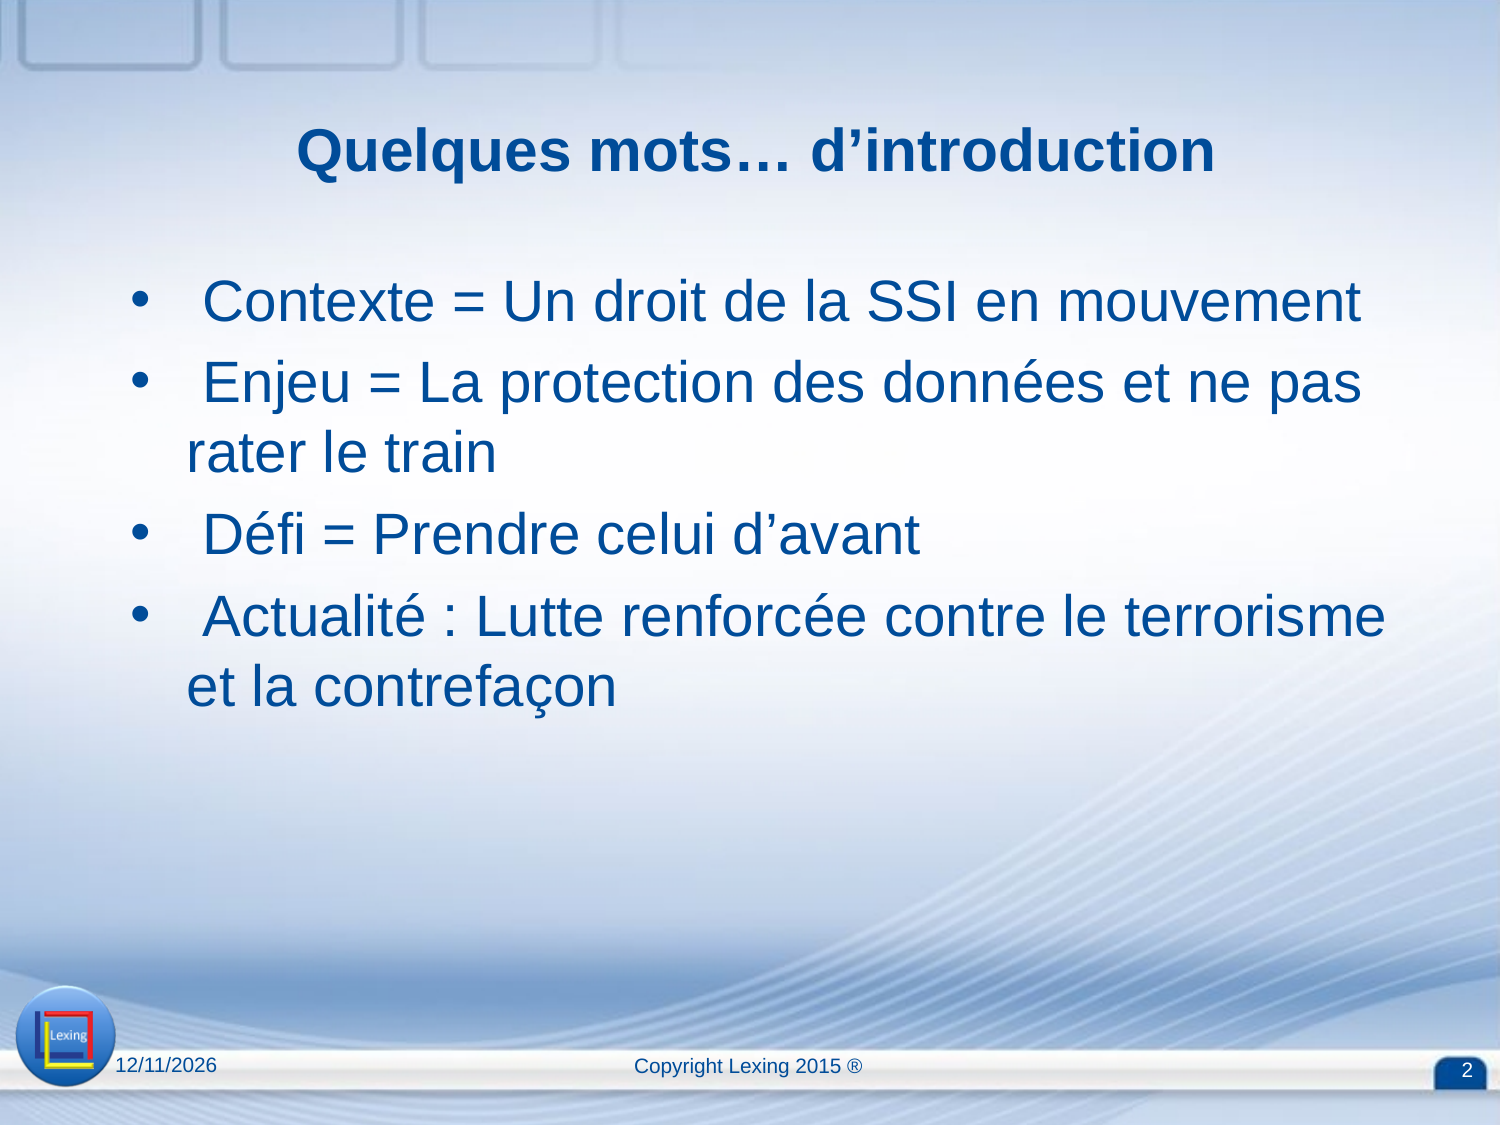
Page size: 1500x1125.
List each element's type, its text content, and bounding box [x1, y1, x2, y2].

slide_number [100, 1034, 254, 1094]
slide_number 2 [1387, 1034, 1489, 1103]
footer Copyright Lexing 2015 ® [513, 1034, 989, 1095]
title Quelques mots… d’introduction [82, 99, 1432, 196]
list Contexte = Un droit de la SSI en mouvement Enjeu = La protection des données et ne pas rater le train Défi = Prendre celui d’avant Actualité : Lutte renforcée contre le terrorisme et la contrefaçon [115, 255, 1466, 999]
picture [0, 0, 1500, 1125]
